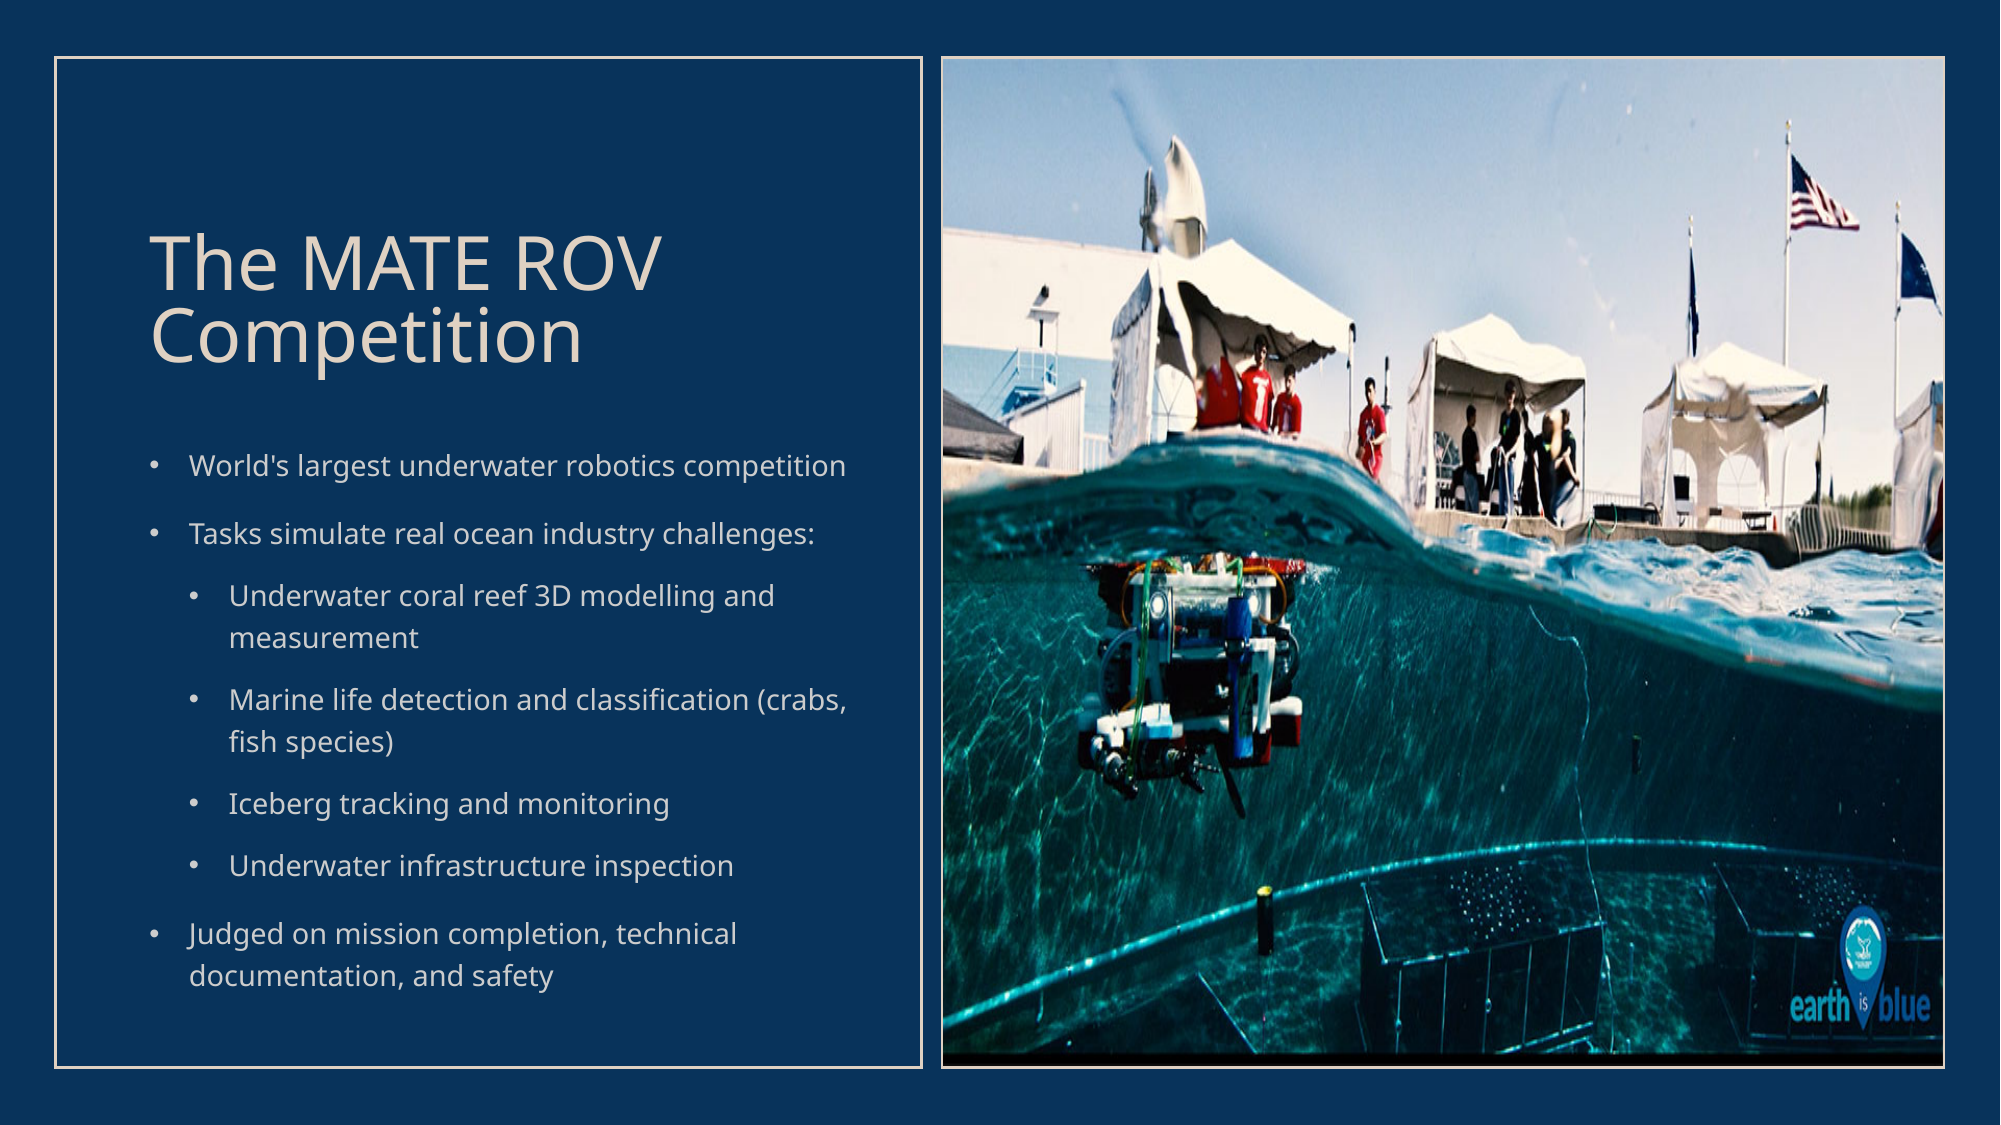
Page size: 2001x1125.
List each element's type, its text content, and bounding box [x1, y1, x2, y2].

picture [943, 59, 1943, 1066]
title The MATE ROV Competition [134, 134, 846, 385]
list World's largest underwater robotics competition Tasks simulate real ocean industry challenges: Underwater coral reef 3D modelling and measurement Marine life detection and classification (crabs, fish species) Iceberg tracking and monitoring Underwater infrastructure inspection Judged on mission completion, technical documentation, and safety [134, 432, 864, 1032]
